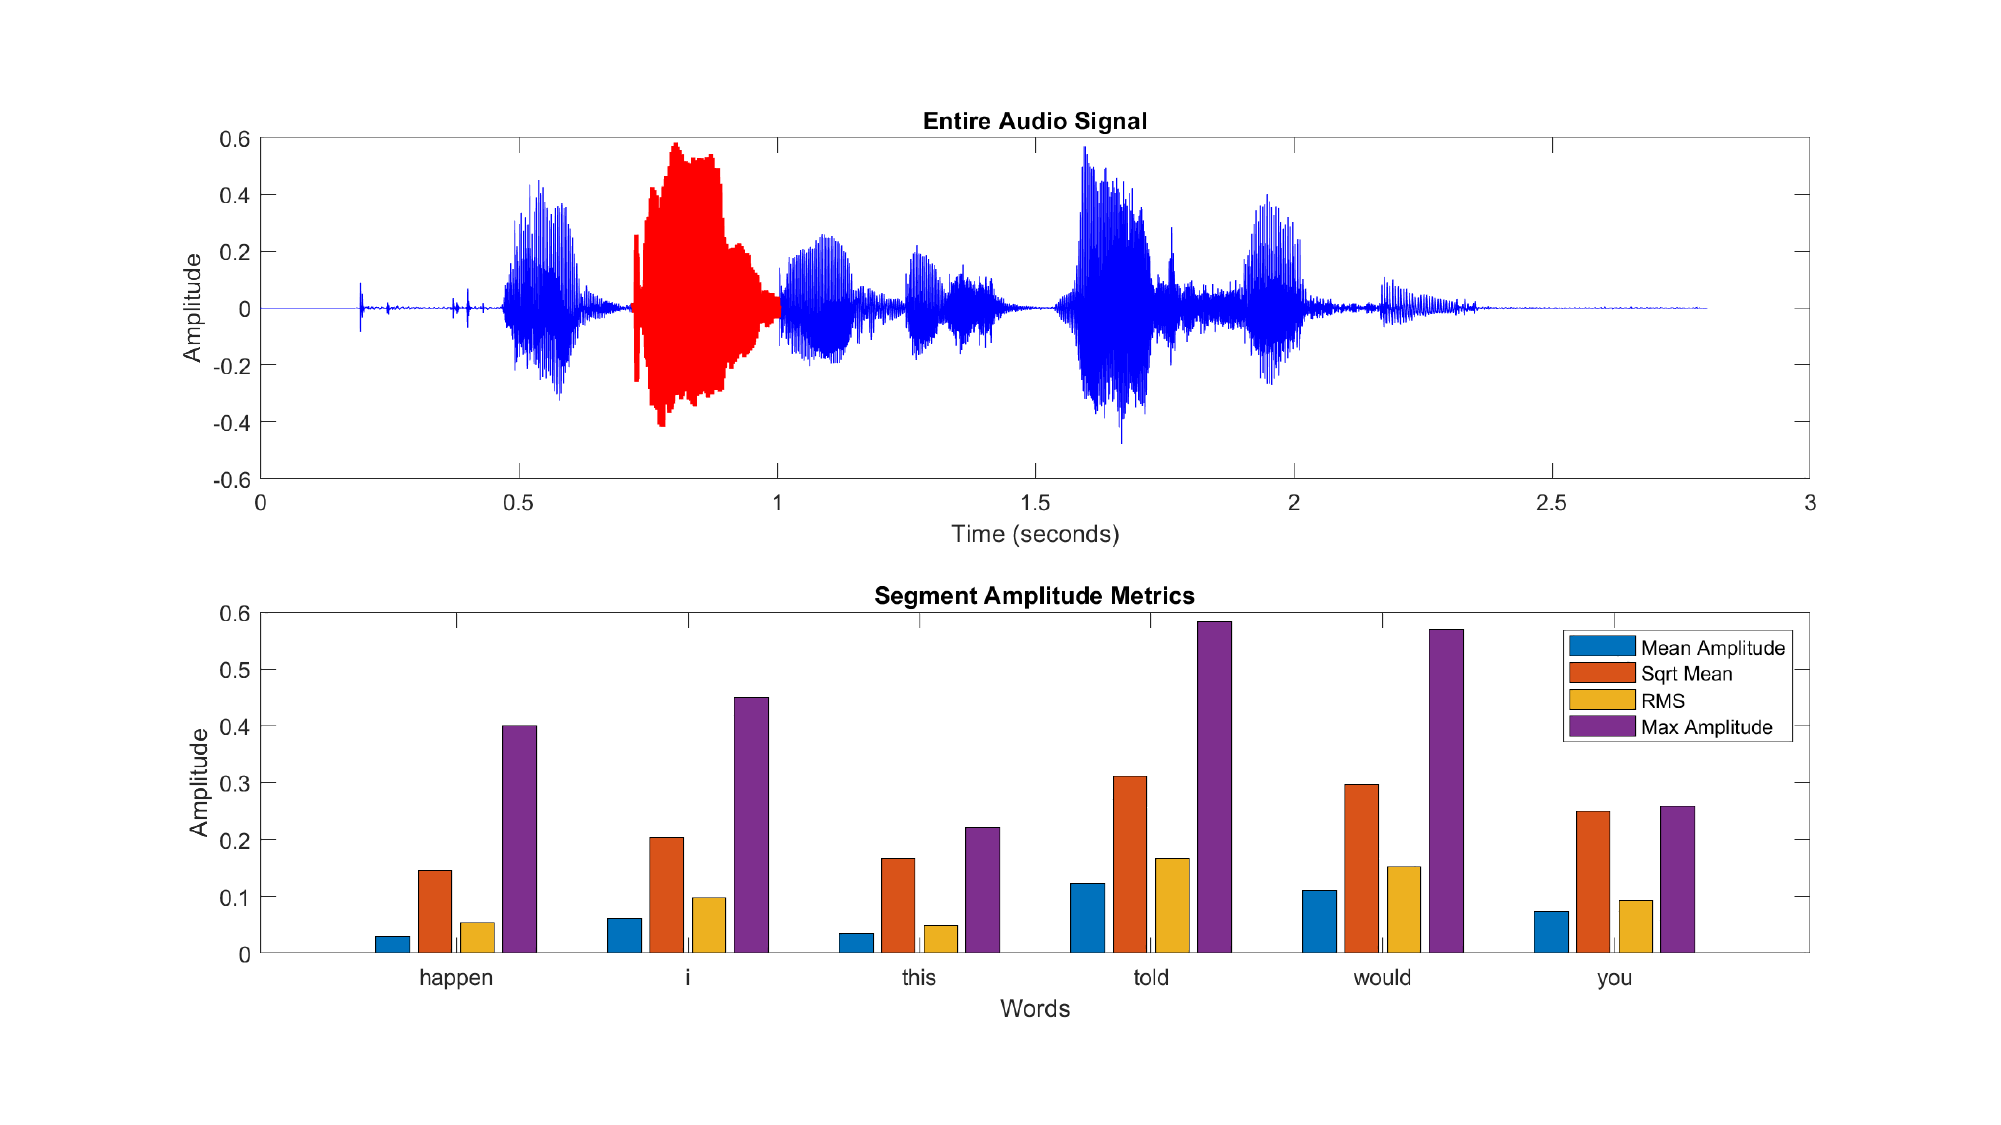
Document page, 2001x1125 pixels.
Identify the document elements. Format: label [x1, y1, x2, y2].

picture [0, 62, 2000, 1063]
